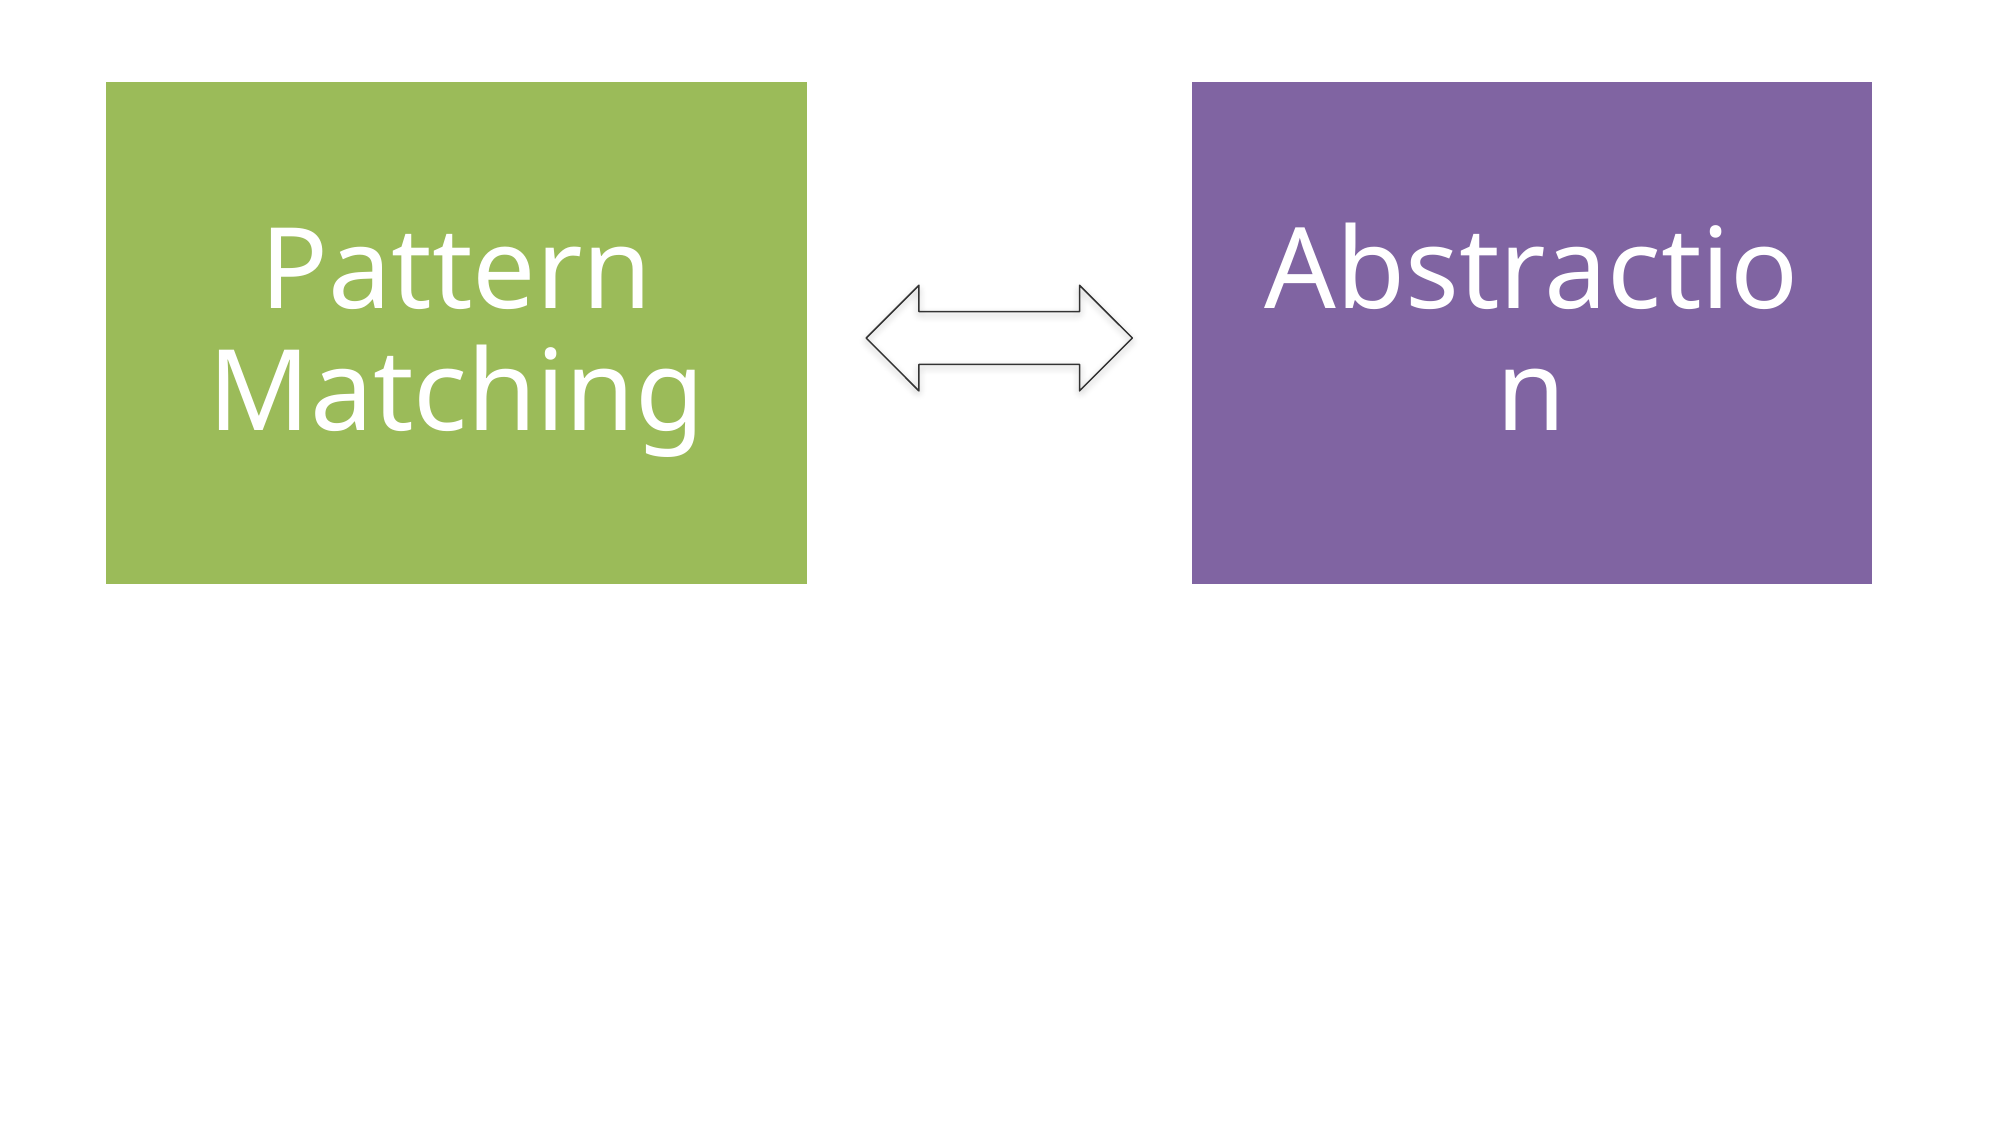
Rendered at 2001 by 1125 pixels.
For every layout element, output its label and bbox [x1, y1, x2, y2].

text_box [103, 80, 1875, 587]
